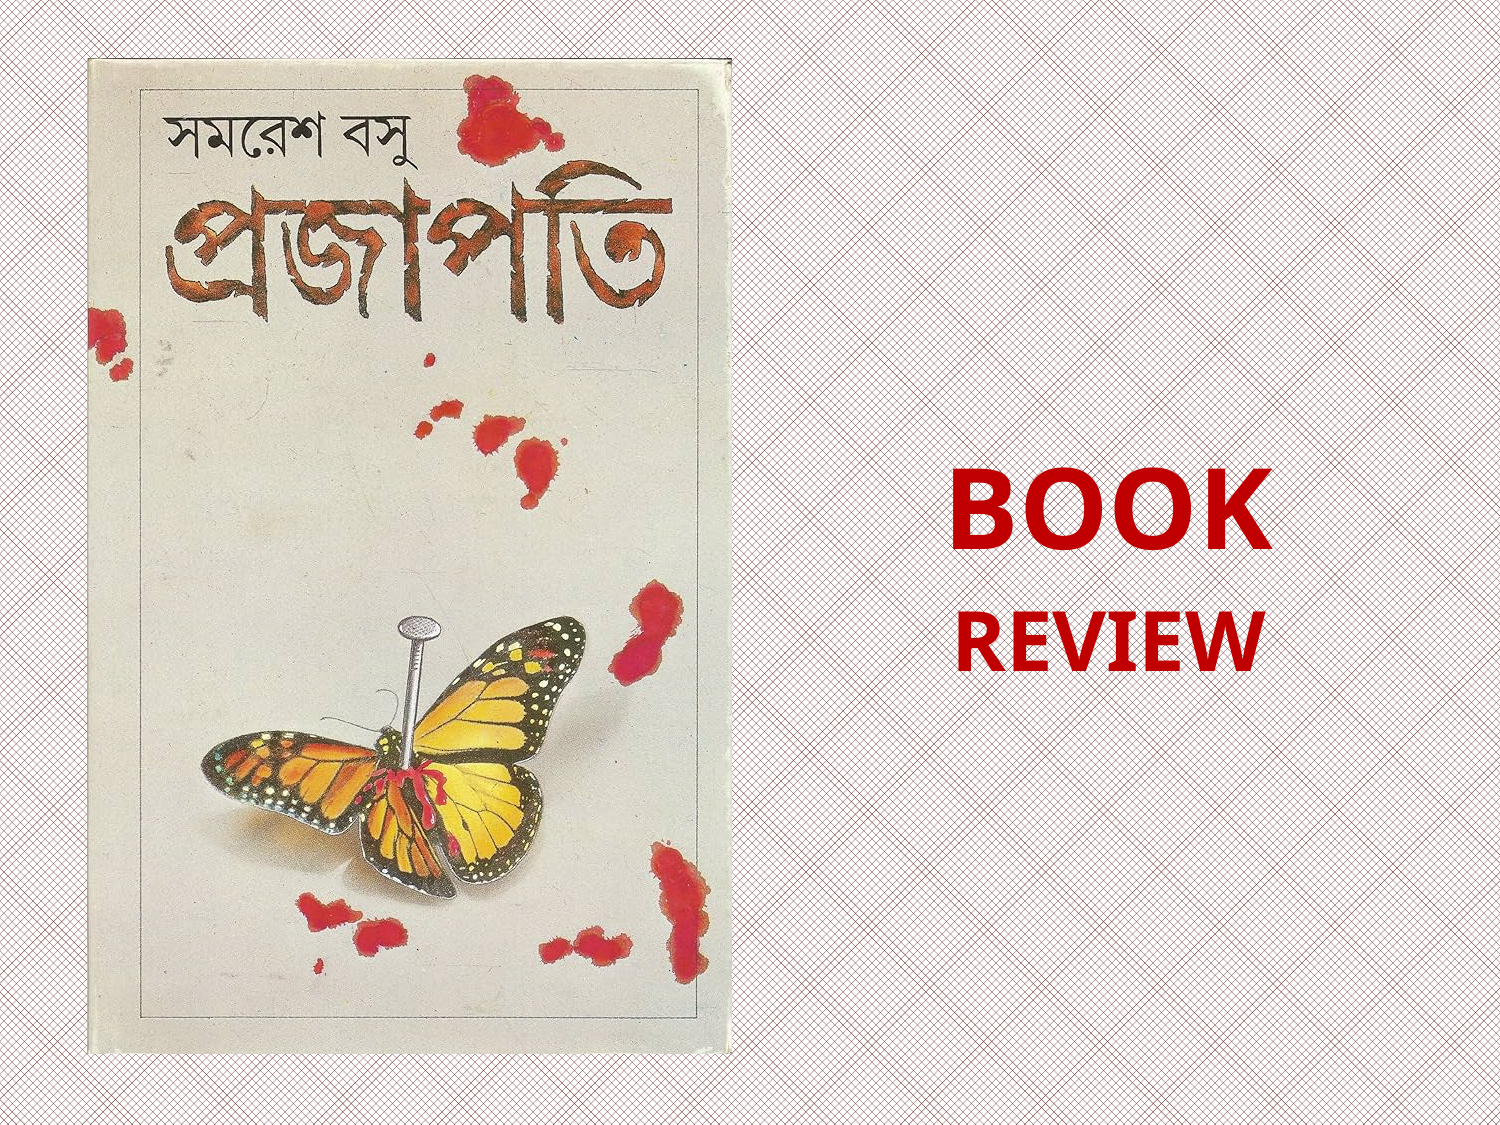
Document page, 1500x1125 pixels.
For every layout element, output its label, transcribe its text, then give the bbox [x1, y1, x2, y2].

title [737, 349, 1388, 591]
subtitle BOOK REVIEW [802, 428, 1415, 697]
picture [87, 58, 733, 1054]
text_box [923, 649, 984, 800]
